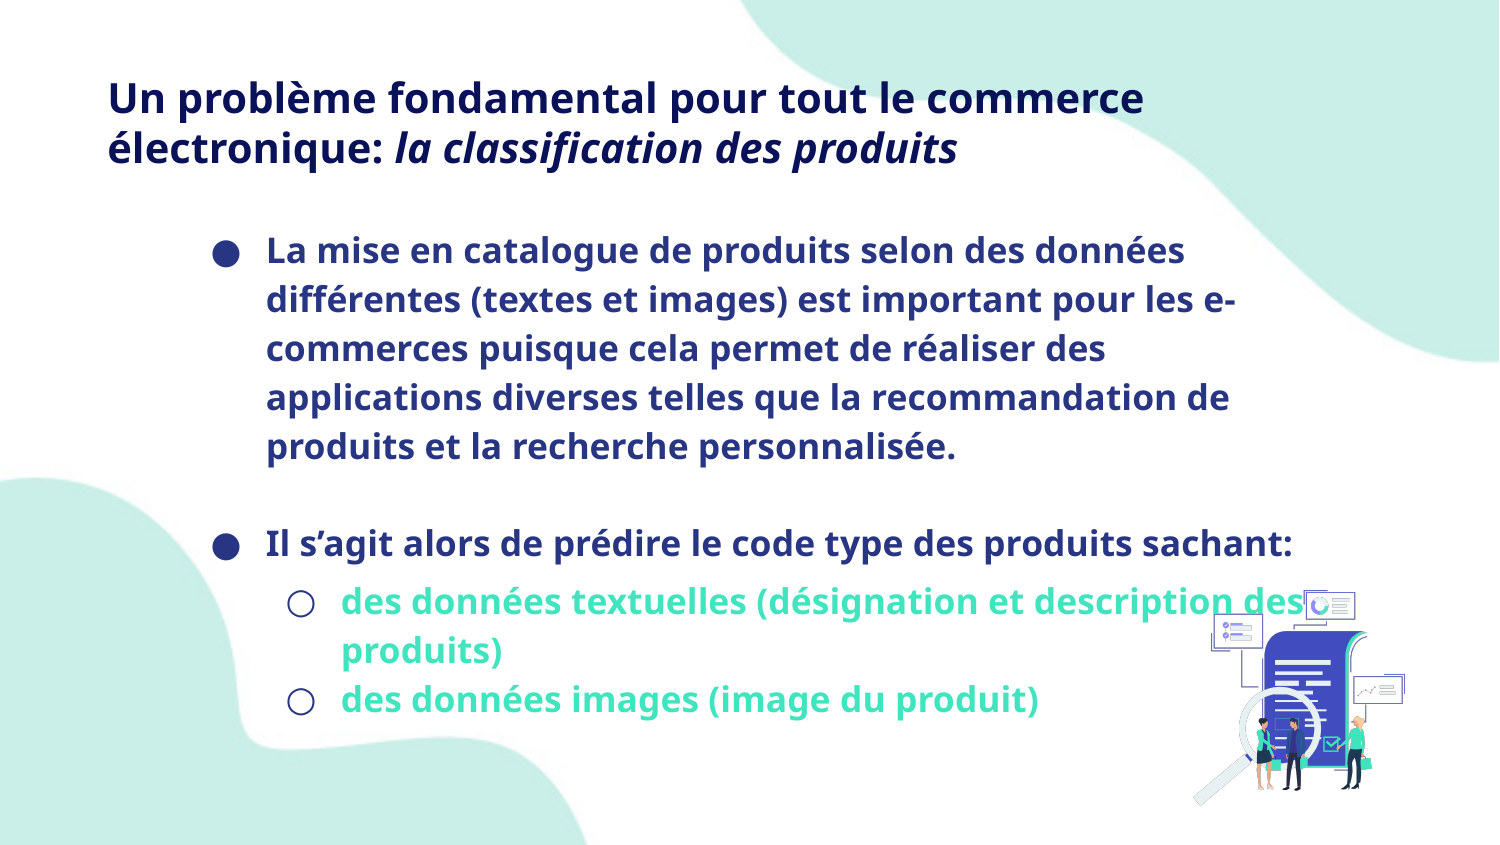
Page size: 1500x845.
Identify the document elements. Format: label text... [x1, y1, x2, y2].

text_box La mise en catalogue de produits selon des données différentes (textes et images) est important pour les e-commerces puisque cela permet de réaliser des applications diverses telles que la recommandation de produits et la recherche personnalisée. Il s’agit alors de prédire le code type des produits sachant: des données textuelles (désignation et description des produits) des données images (image du produit) [175, 206, 1325, 693]
title Un problème fondamental pour tout le commerce électronique: la classification des produits [107, 71, 1330, 123]
picture [0, 0, 1499, 845]
